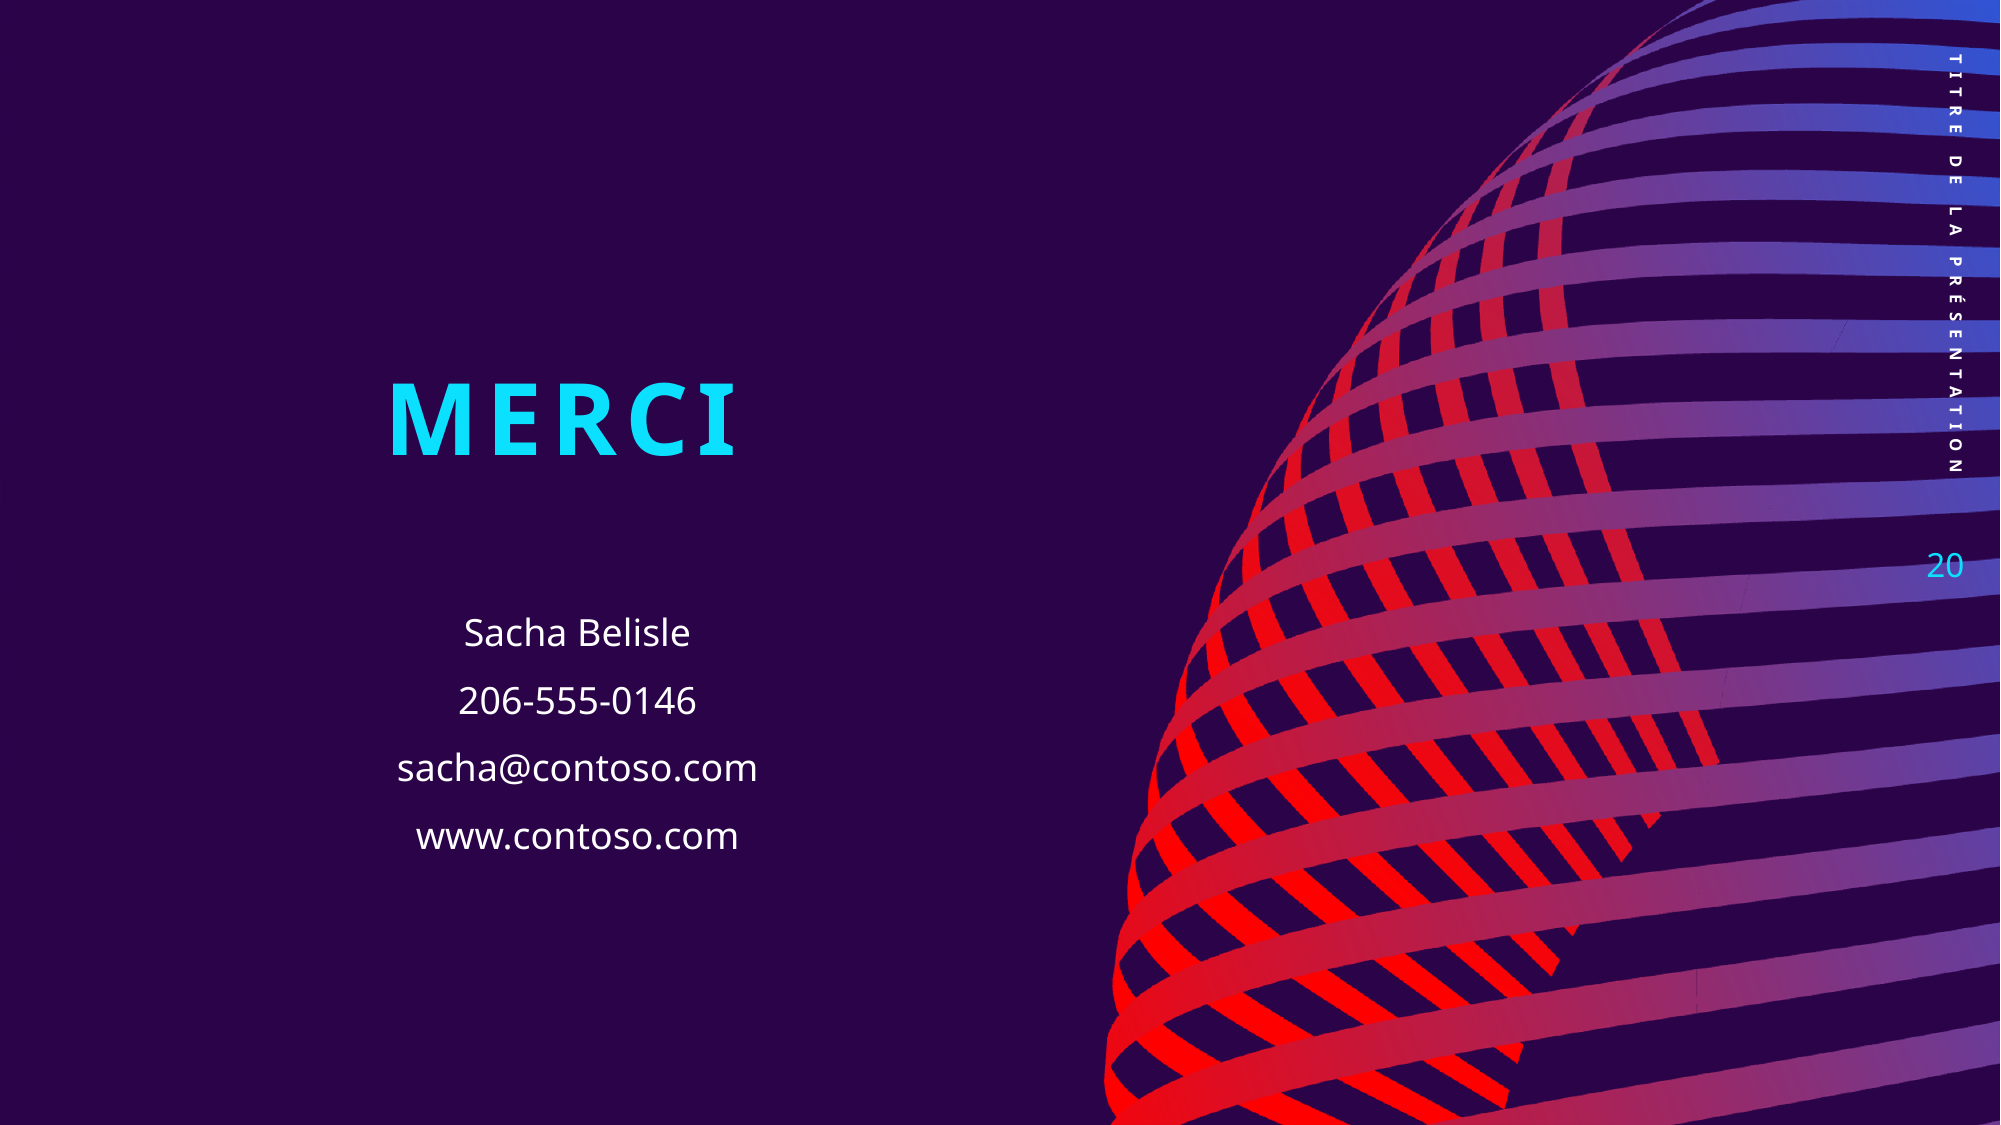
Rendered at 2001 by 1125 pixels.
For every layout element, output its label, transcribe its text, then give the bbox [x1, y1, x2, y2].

list Sacha Belisle​ 206-555-0146 sacha@contoso.com​ www.contoso.com​ [168, 579, 987, 868]
picture [0, 0, 2000, 1125]
title Merci [168, 92, 987, 485]
slide_number 20 [1889, 519, 1980, 615]
footer TITRE DE LA PRÉSENTATION [1926, 33, 1987, 489]
